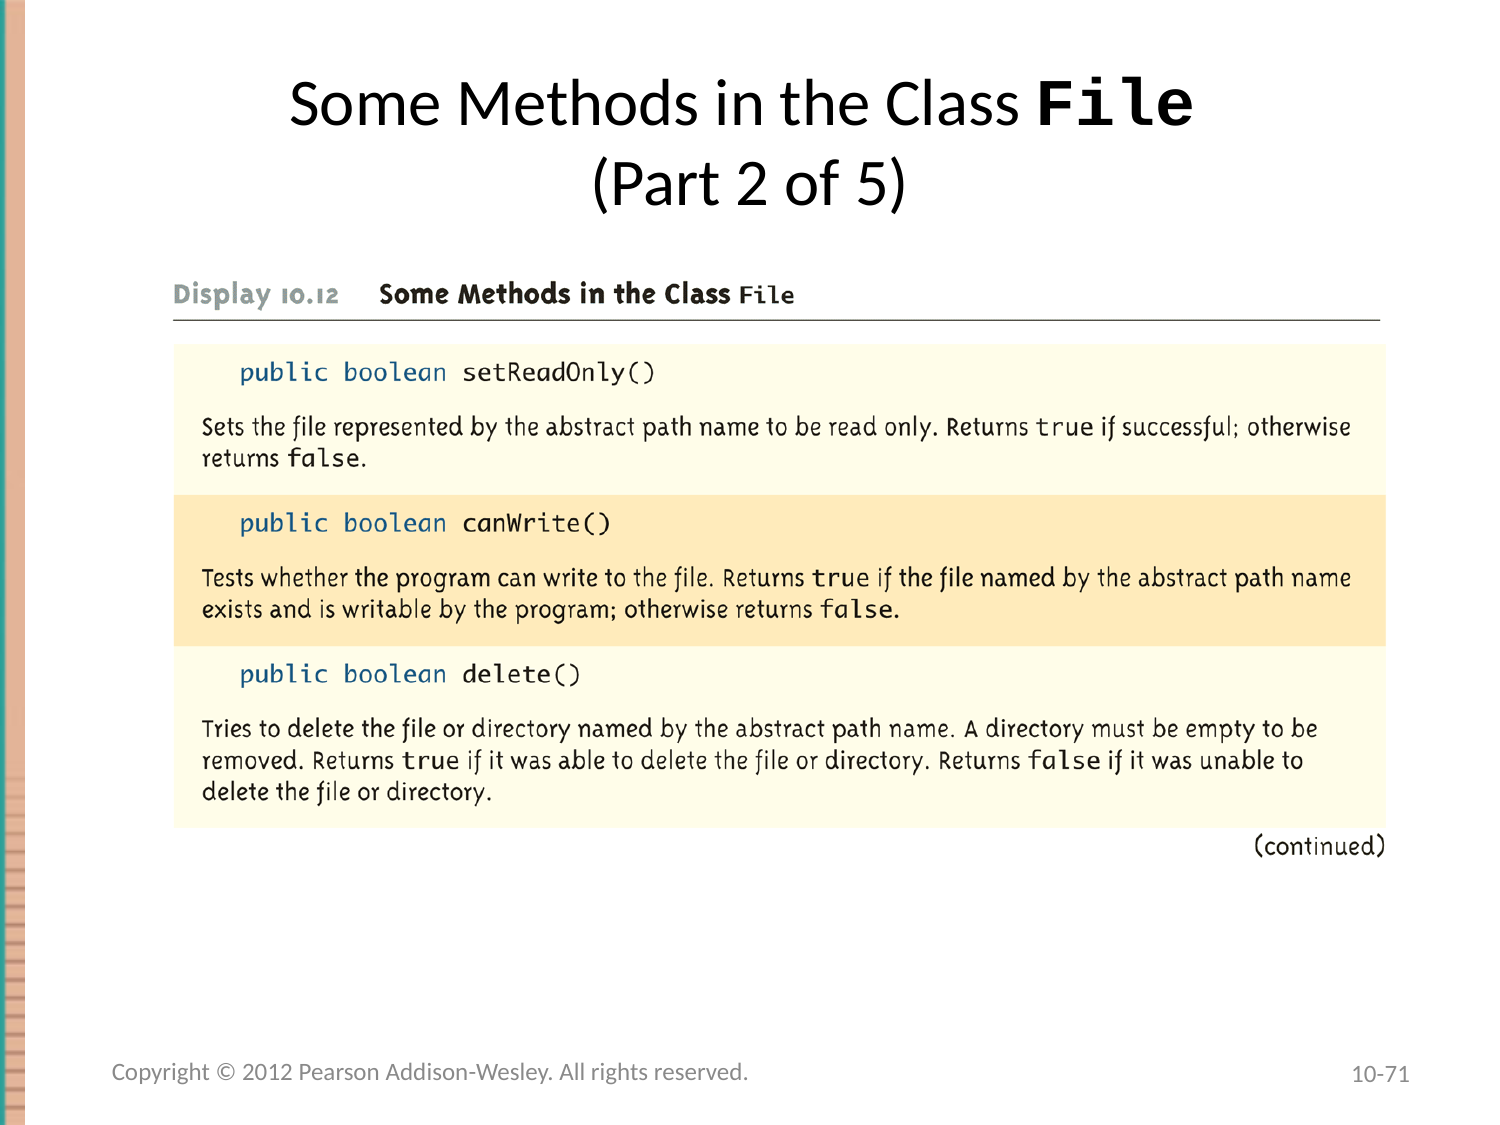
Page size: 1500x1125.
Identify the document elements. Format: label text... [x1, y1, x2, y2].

picture [0, 0, 25, 1125]
footer Copyright © 2012 Pearson Addison-Wesley. All rights reserved. [75, 1040, 788, 1100]
title Some Methods in the Class File (Part 2 of 5) [74, 44, 1426, 233]
picture [141, 266, 1417, 872]
slide_number 10-71 [1074, 1042, 1425, 1103]
